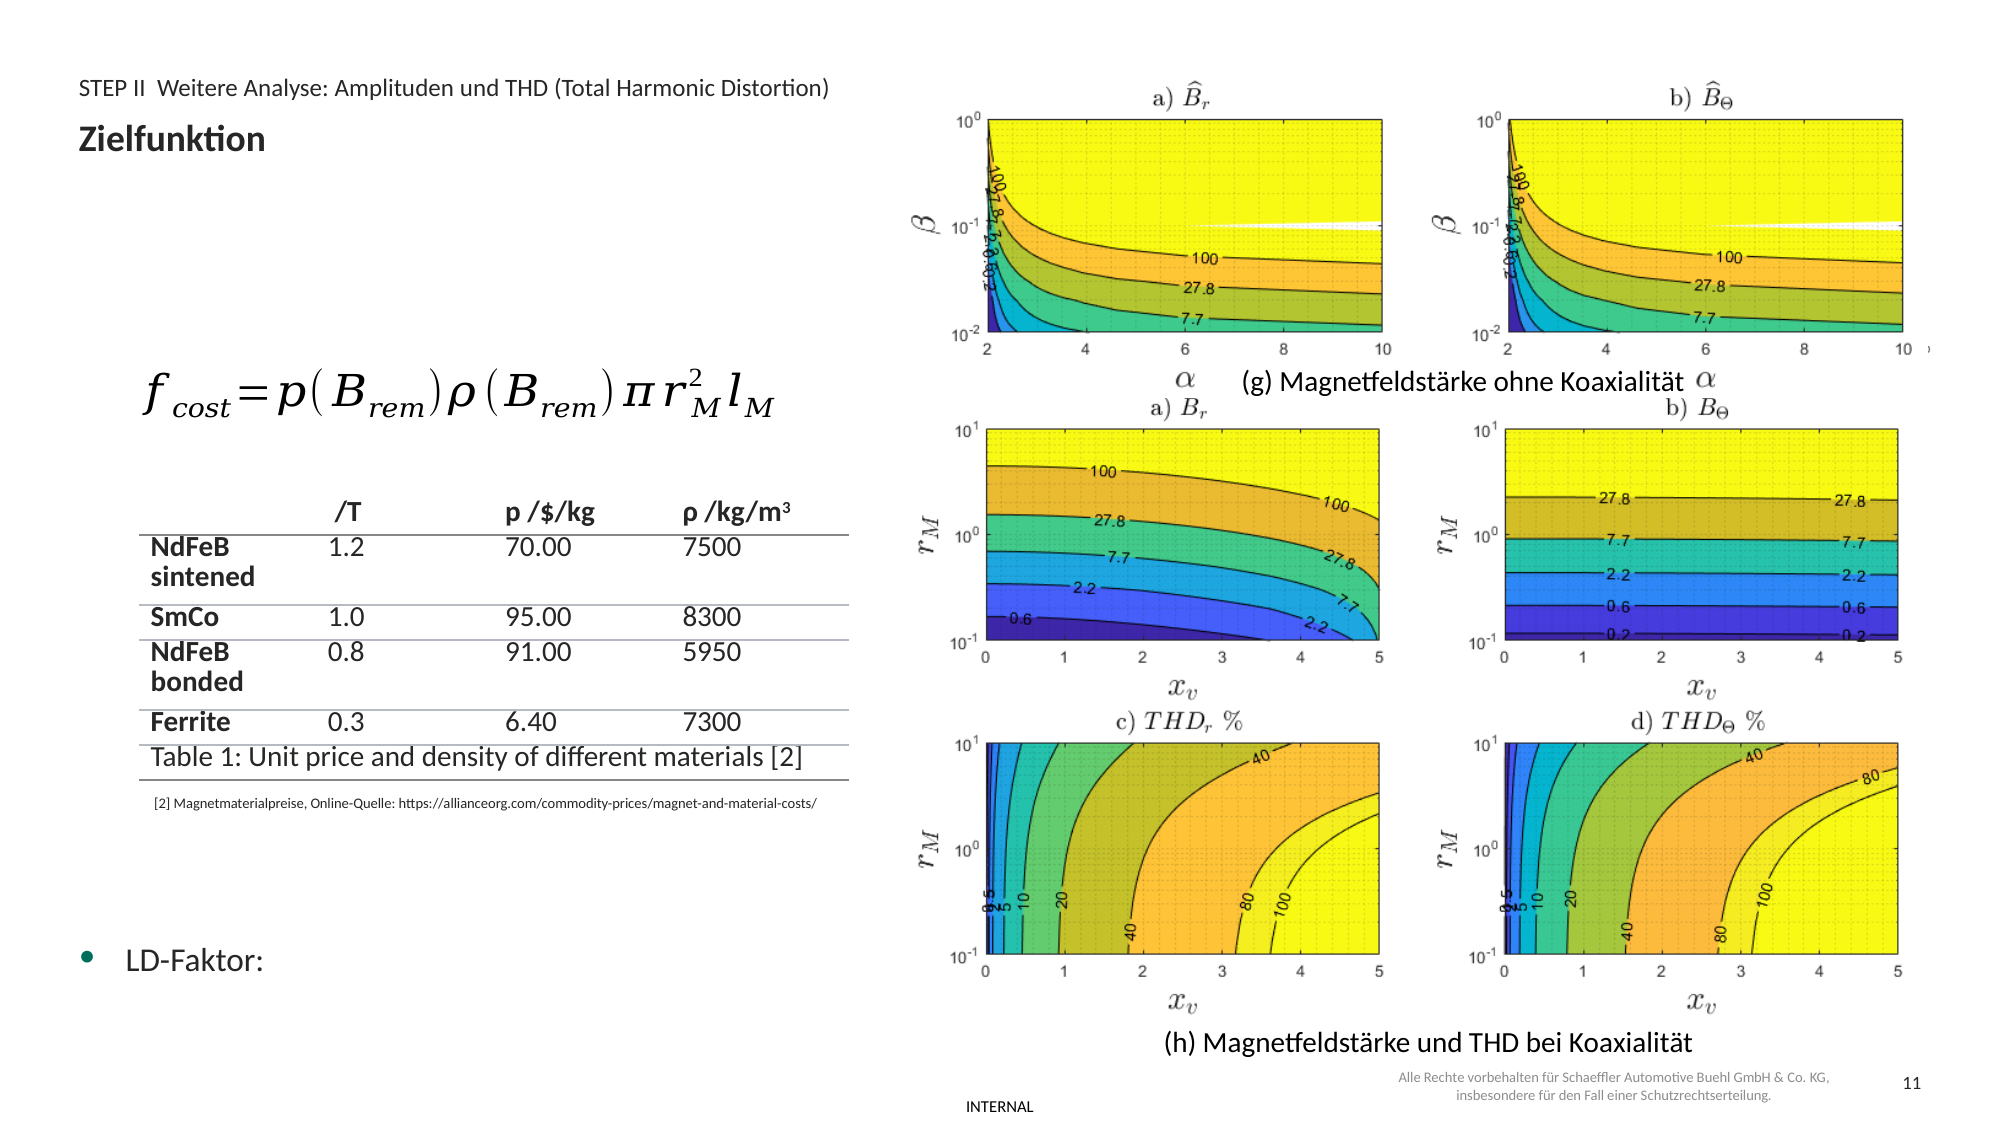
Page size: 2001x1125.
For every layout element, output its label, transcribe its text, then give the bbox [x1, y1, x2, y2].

text_box [2] Magnetmaterialpreise, Online-Quelle: https://allianceorg.com/commodity-prices/magnet-and-material-costs/ [139, 786, 888, 819]
title Zielfunktion [78, 113, 877, 209]
list LD-Faktor: [78, 937, 1185, 1033]
list STEP II Weitere Analyse: Amplituden und THD (Total Harmonic Distortion) [78, 66, 877, 102]
text_box (h) Magnetfeldstärke und THD bei Koaxialität [1163, 1026, 1705, 1059]
picture [877, 66, 1944, 1026]
slide_number 11 [1862, 1070, 1922, 1100]
